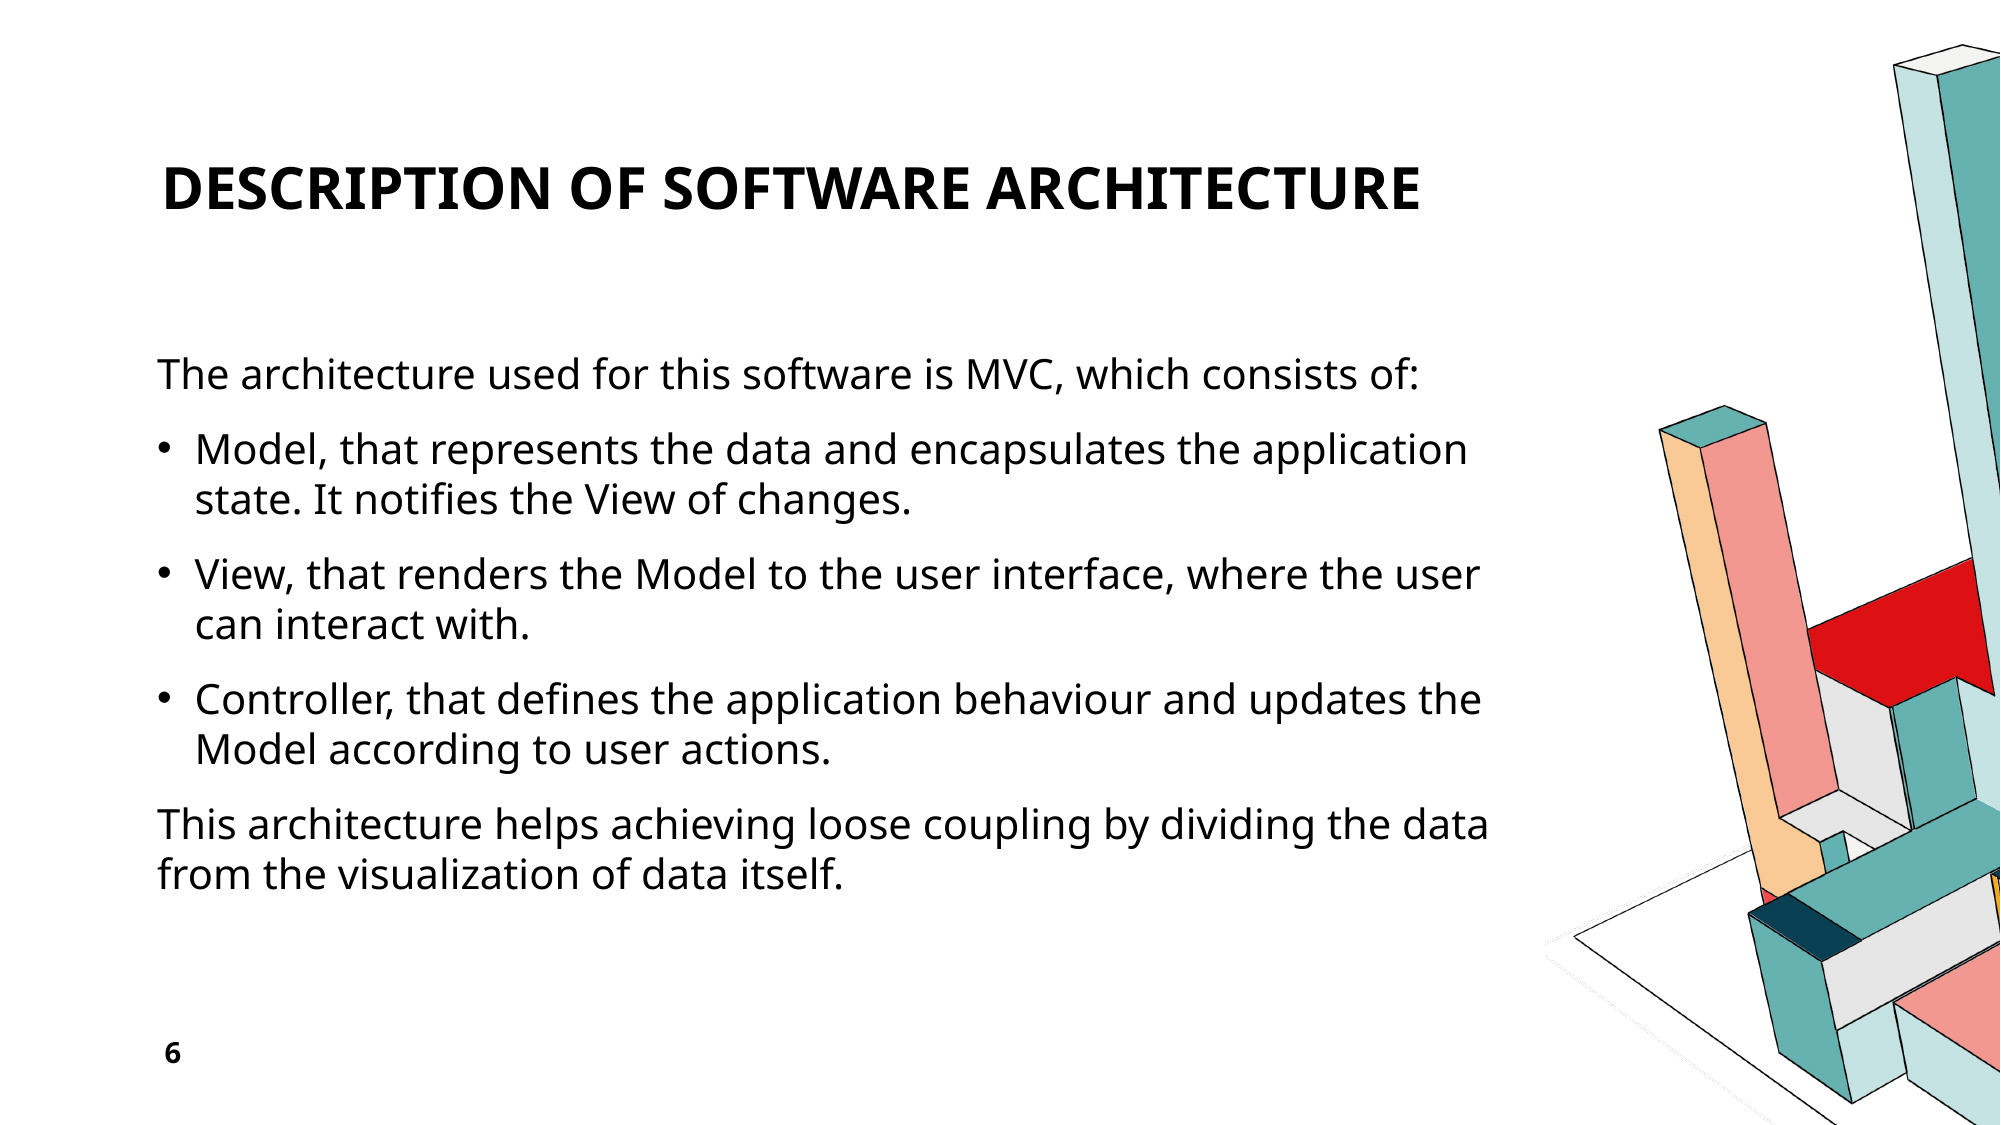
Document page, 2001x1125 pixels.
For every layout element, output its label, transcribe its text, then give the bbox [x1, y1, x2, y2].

picture [1544, 43, 2000, 1125]
list The architecture used for this software is MVC, which consists of: Model, that represents the data and encapsulates the application state. It notifies the View of changes. View, that renders the Model to the user interface, where the user can interact with. Controller, that defines the application behaviour and updates the Model according to user actions. This architecture helps achieving loose coupling by dividing the data from the visualization of data itself. [142, 339, 1508, 913]
slide_number 6 [149, 1024, 588, 1085]
title DESCRIPTION OF SOFTWARE ARCHITECTURE [146, 11, 1508, 230]
